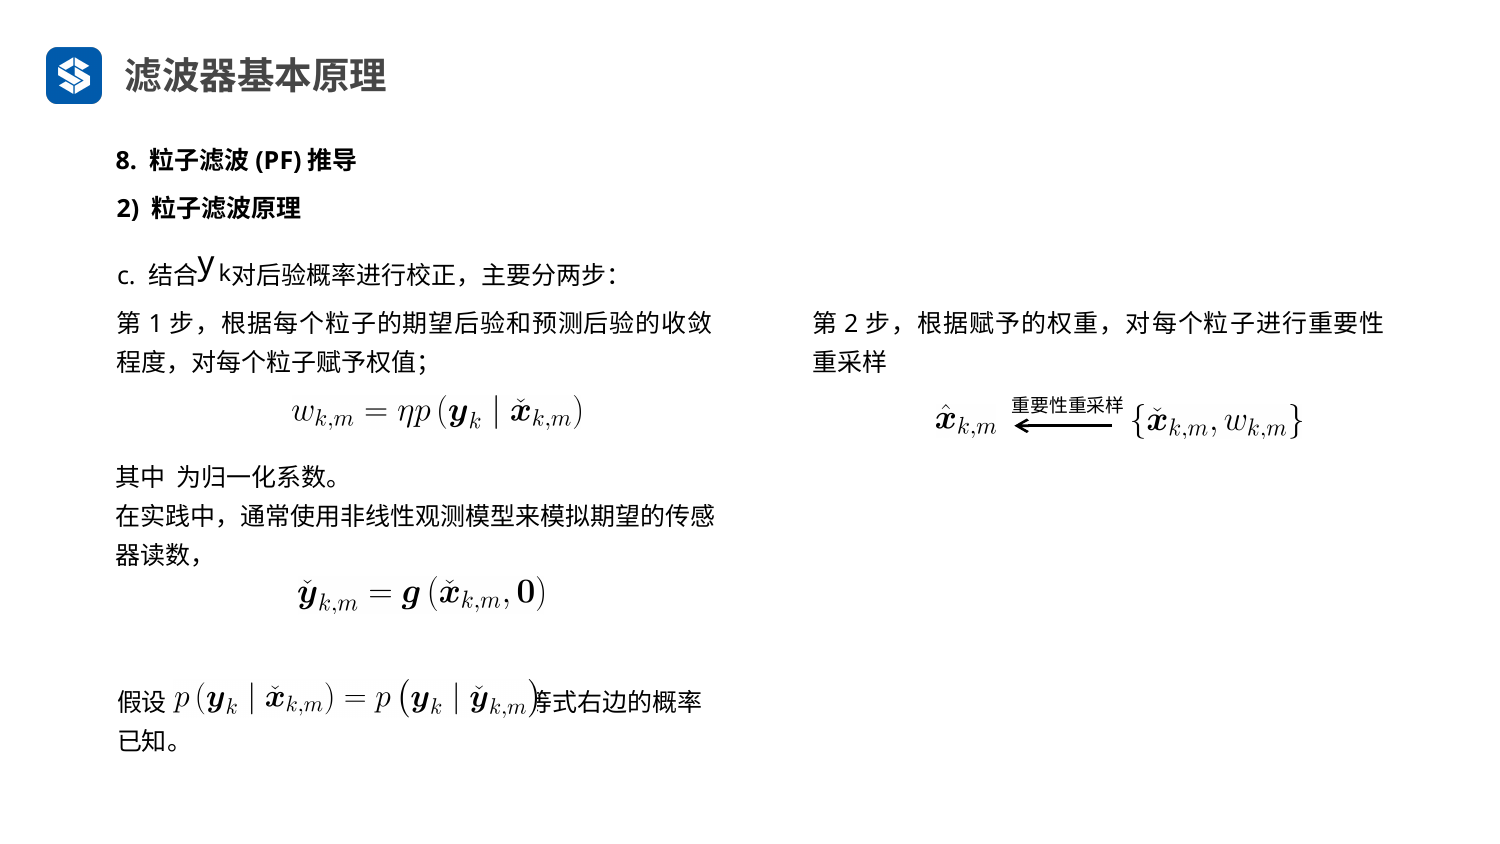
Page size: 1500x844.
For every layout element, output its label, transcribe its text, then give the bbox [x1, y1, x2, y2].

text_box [1131, 402, 1303, 443]
text_box 第1步，根据每个粒子的期望后验和预测后验的收敛程度，对每个粒子赋予权值； [101, 291, 728, 385]
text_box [935, 402, 997, 442]
text_box 重要性重采样 [996, 380, 1145, 425]
text_box c. 结合 对后验概率进行校正，主要分两步： [102, 242, 798, 297]
text_box 2) 粒子滤波原理 [101, 182, 338, 231]
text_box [297, 574, 545, 617]
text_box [172, 677, 538, 720]
text_box 第2步，根据赋予的权重，对每个粒子进行重要性重采样 [797, 291, 1400, 385]
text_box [46, 44, 593, 106]
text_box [197, 256, 232, 283]
text_box 假设 ，其中等式右边的概率已知。 [102, 670, 740, 763]
text_box 8. 粒子滤波(PF)推导 [100, 127, 447, 182]
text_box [291, 393, 582, 434]
